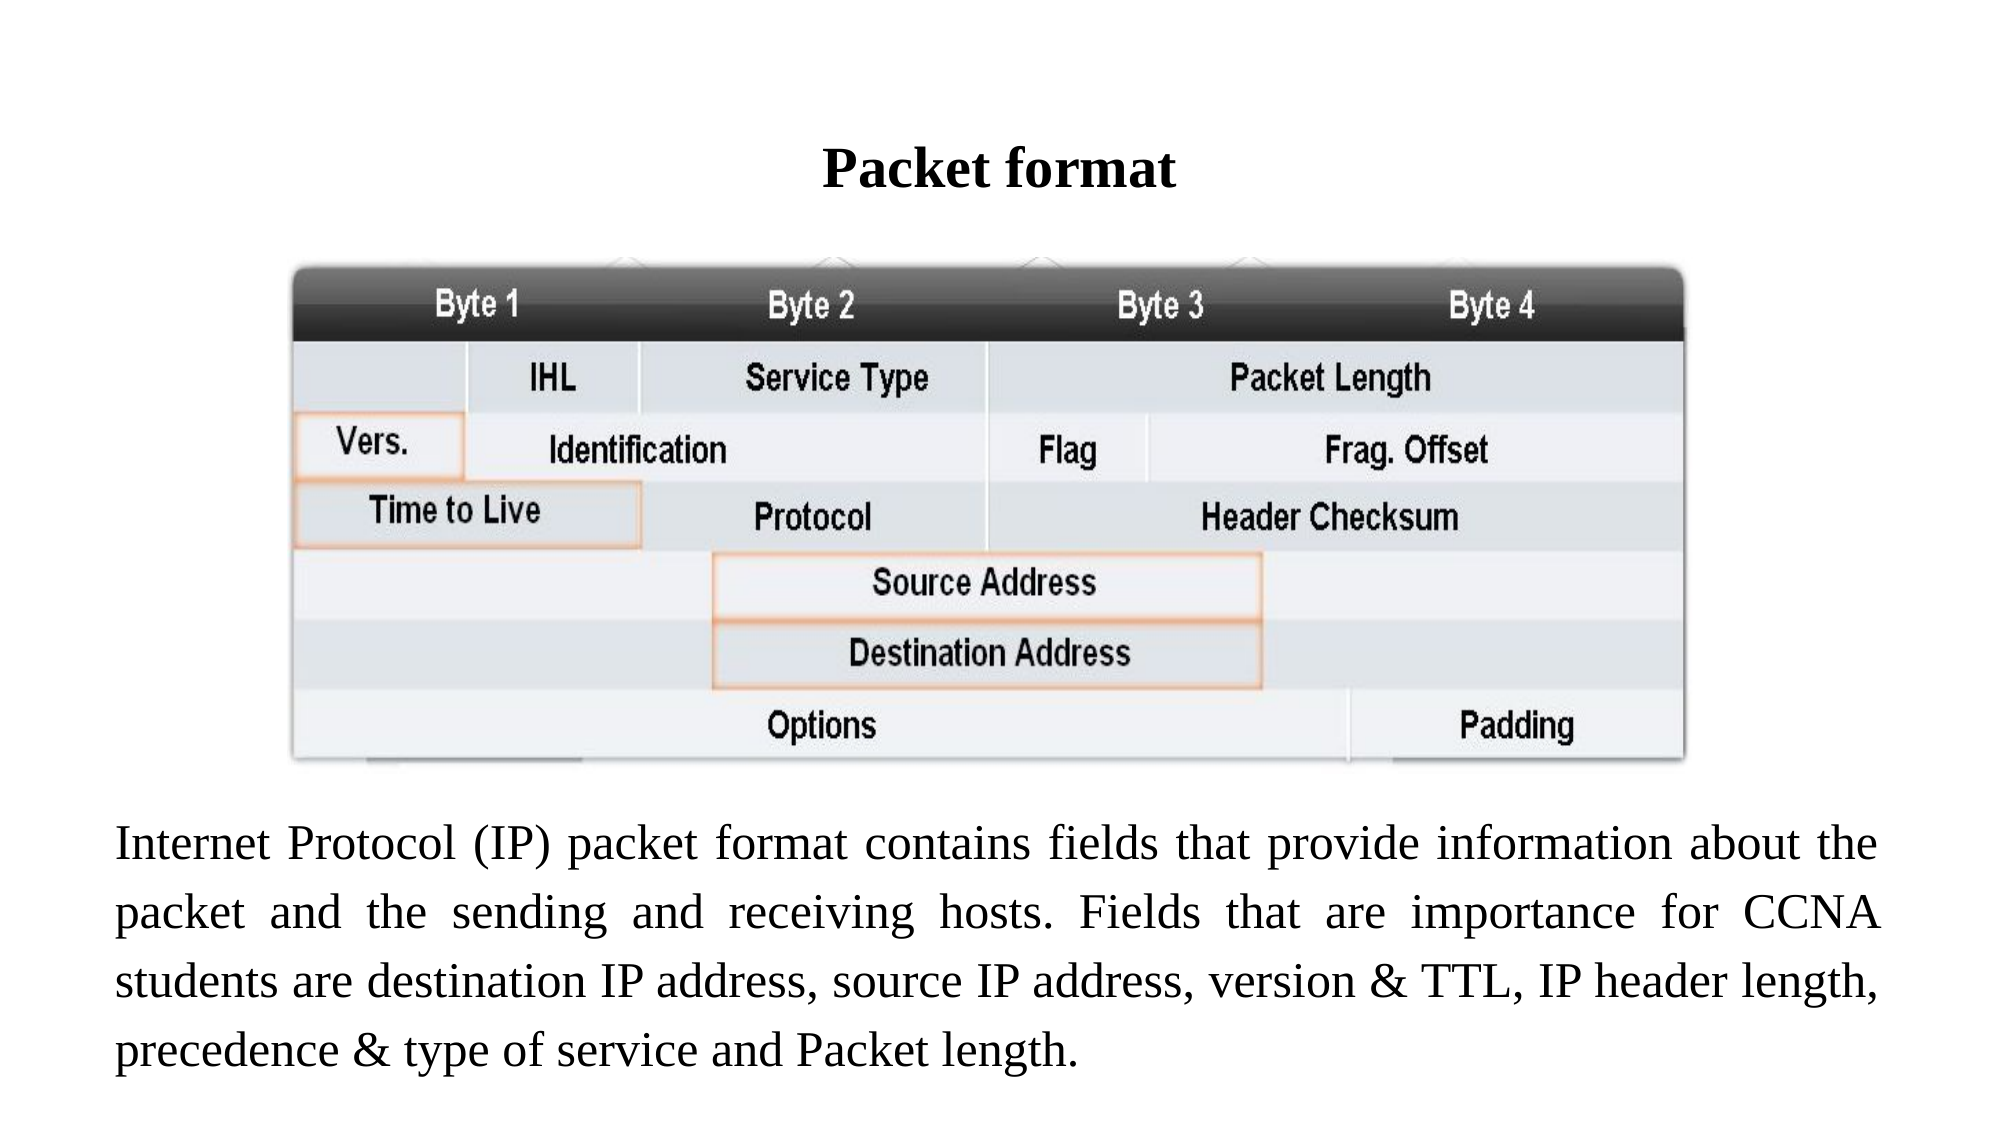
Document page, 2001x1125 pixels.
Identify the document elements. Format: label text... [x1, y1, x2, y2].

text_box Internet Protocol (IP) packet format contains fields that provide information about the packet and the sending and receiving hosts. Fields that are importance for CCNA students are destination IP address, source IP address, version & TTL, IP header length, precedence & type of service and Packet length. [99, 793, 1895, 1084]
picture [287, 257, 1693, 774]
title Packet format [137, 59, 1863, 278]
